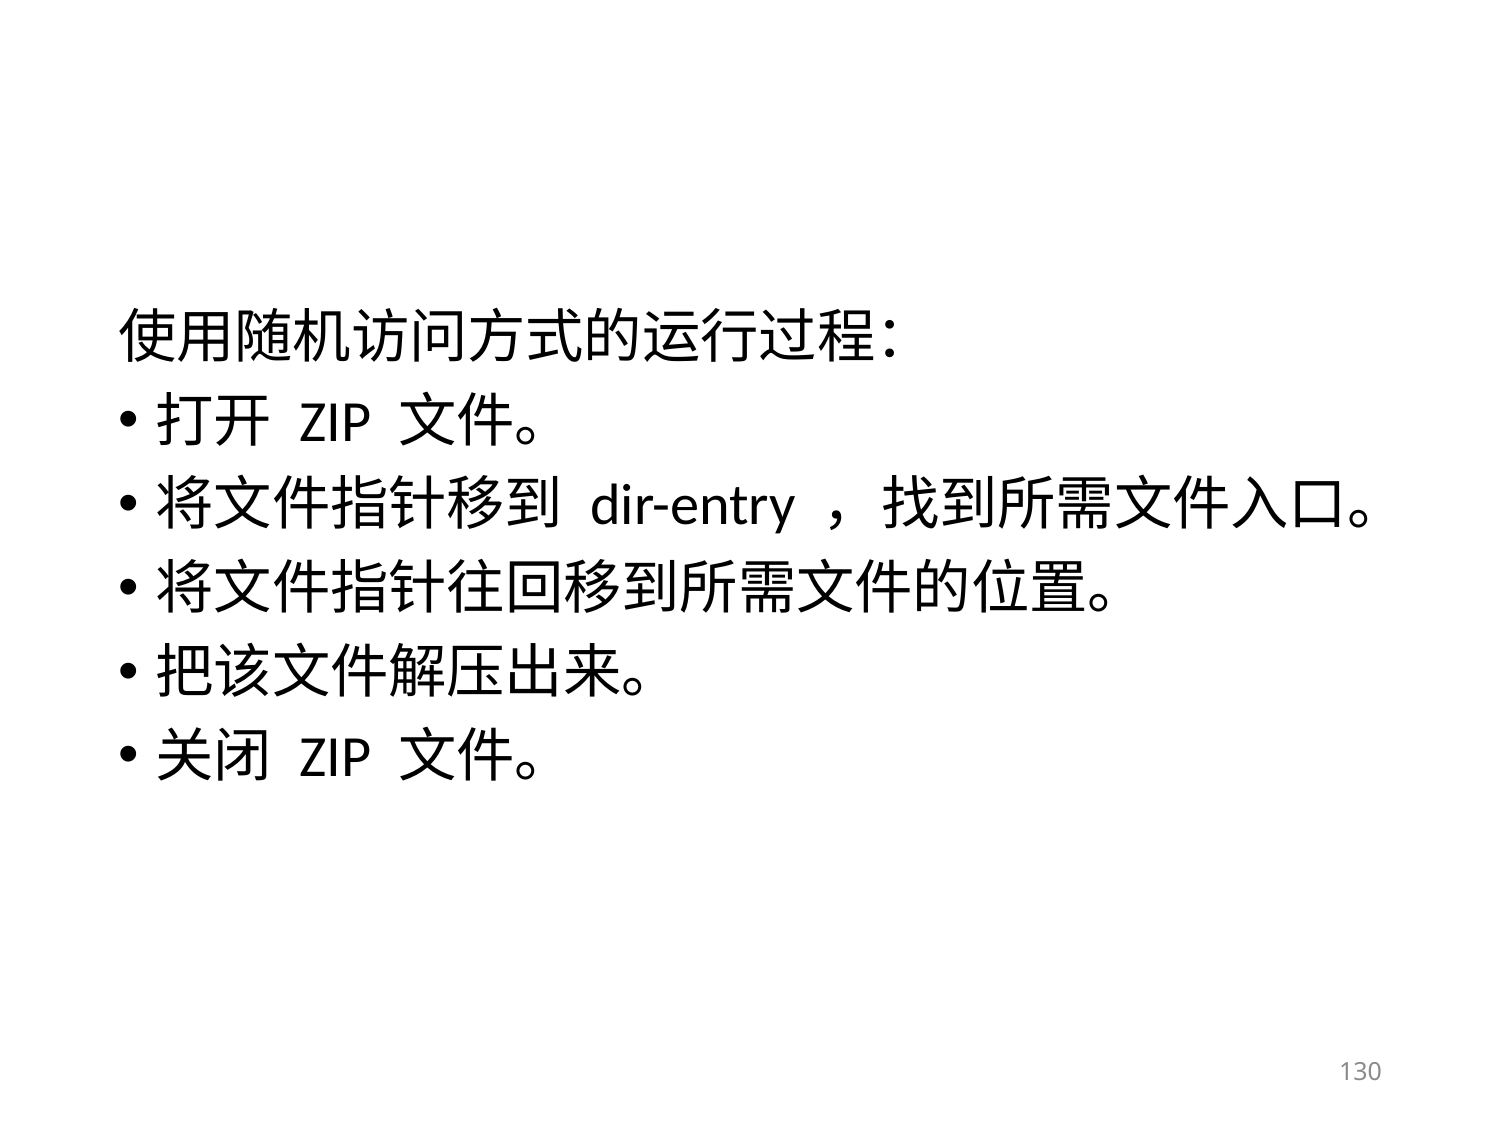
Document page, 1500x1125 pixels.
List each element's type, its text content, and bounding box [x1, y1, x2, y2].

slide_number 130 [1059, 1042, 1397, 1103]
list 使用随机访问方式的运行过程： 打开 ZIP 文件。 将文件指针移到 dir-entry ，找到所需文件入口。 将文件指针往回移到所需文件的位置。 把该文件解压出来。 关闭 ZIP 文件。 [103, 299, 1397, 1014]
